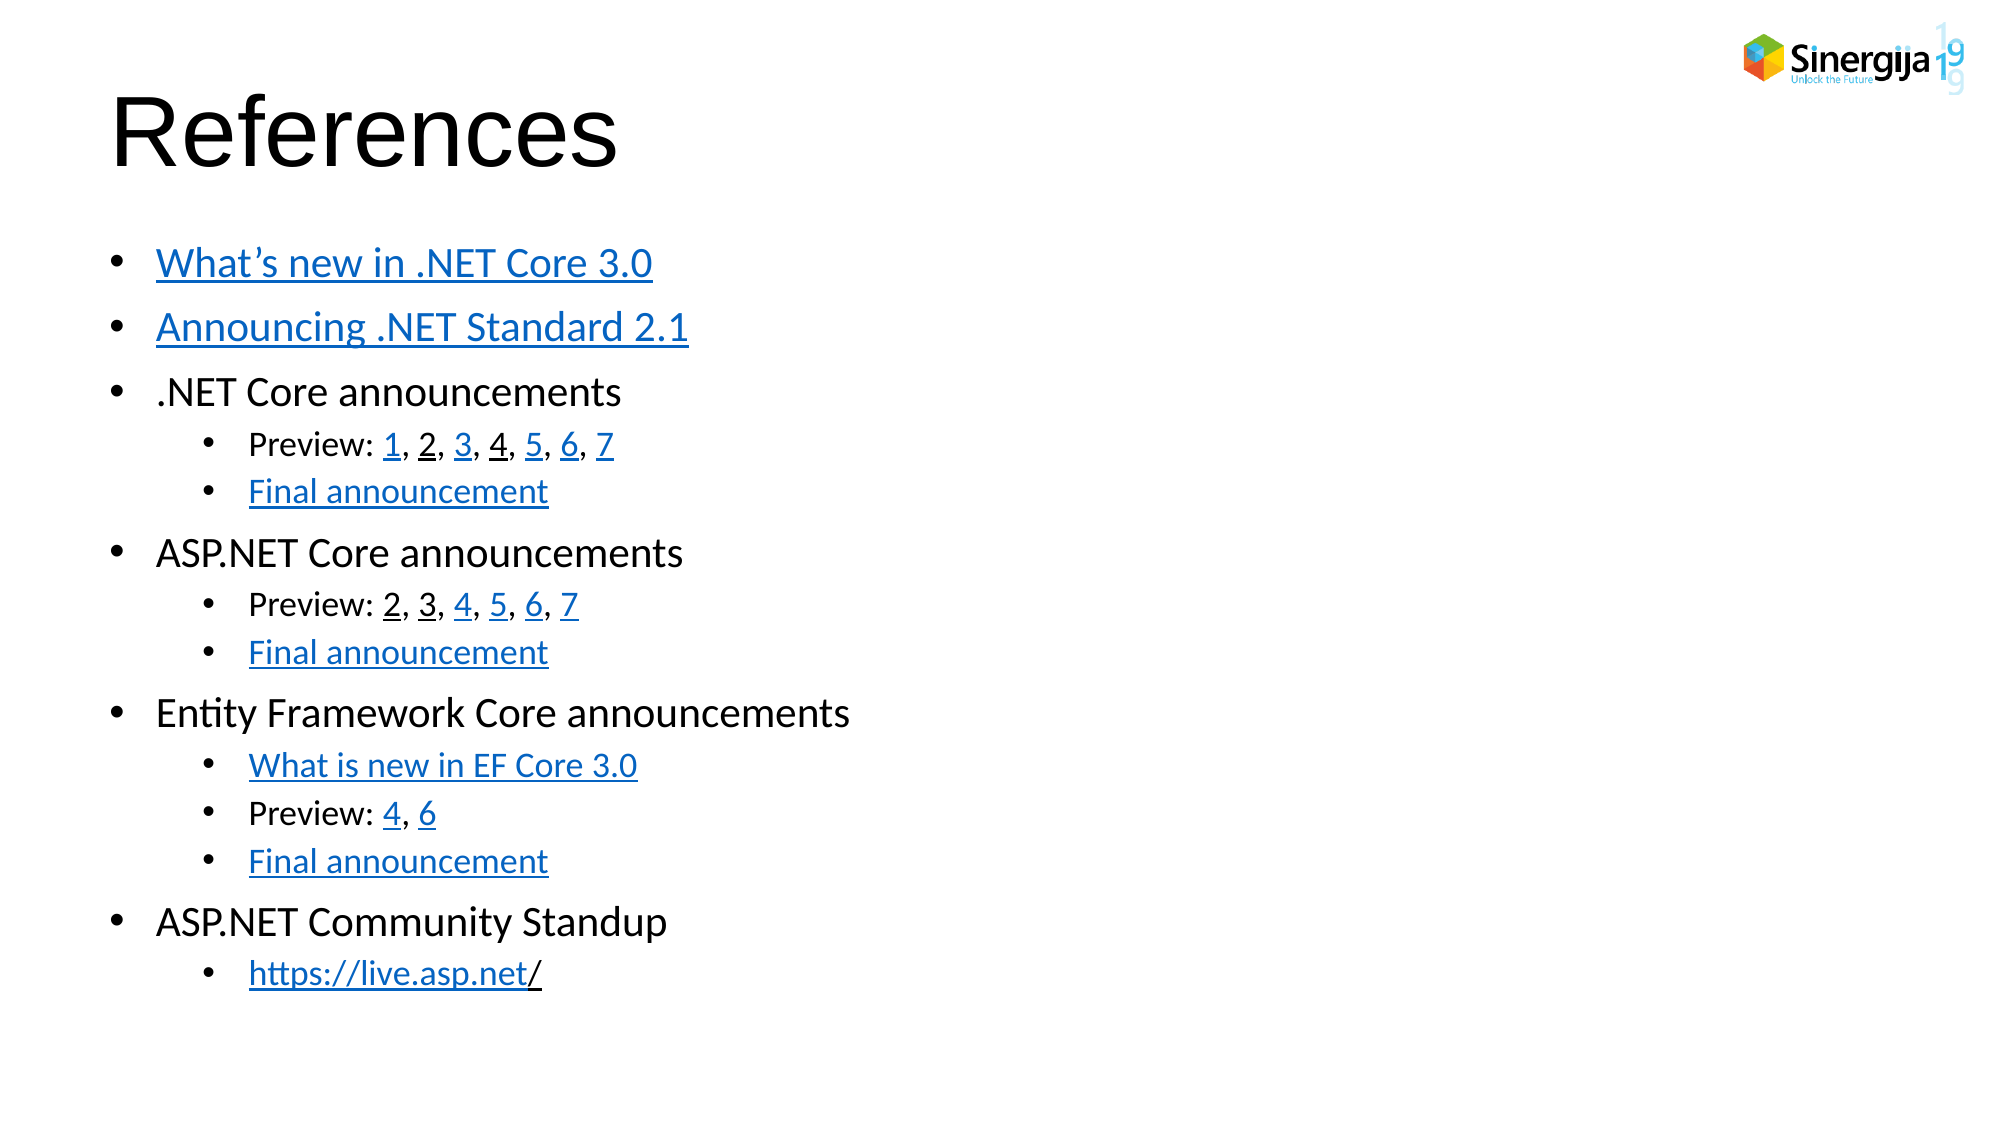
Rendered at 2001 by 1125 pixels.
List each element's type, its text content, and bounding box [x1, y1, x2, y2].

list What’s new in .NET Core 3.0 Announcing .NET Standard 2.1 .NET Core announcements Preview: 1, 2, 3, 4, 5, 6, 7 Final announcement ASP.NET Core announcements Preview: 2, 3, 4, 5, 6, 7 Final announcement Entity Framework Core announcements What is new in EF Core 3.0 Preview: 4, 6 Final announcement ASP.NET Community Standup https://live.asp.net/ [94, 232, 1906, 1012]
title References [94, 59, 1906, 209]
